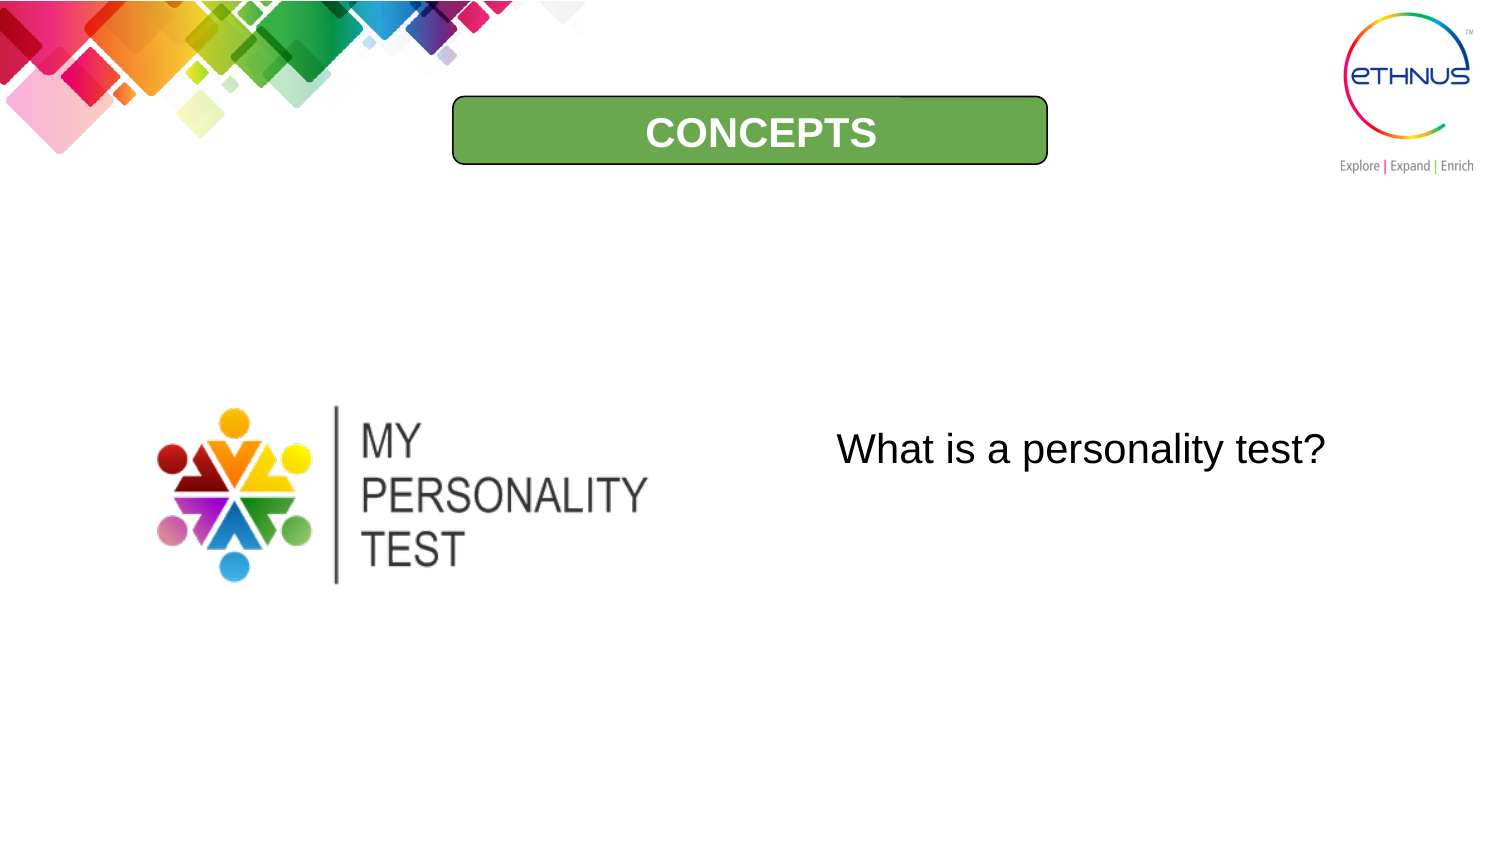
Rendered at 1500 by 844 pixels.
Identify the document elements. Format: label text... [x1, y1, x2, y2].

picture [1327, 0, 1500, 182]
picture [0, 1, 585, 154]
picture [87, 180, 718, 811]
text_box CONCEPTS [459, 96, 1048, 165]
text_box What is a personality test? [740, 406, 1424, 487]
